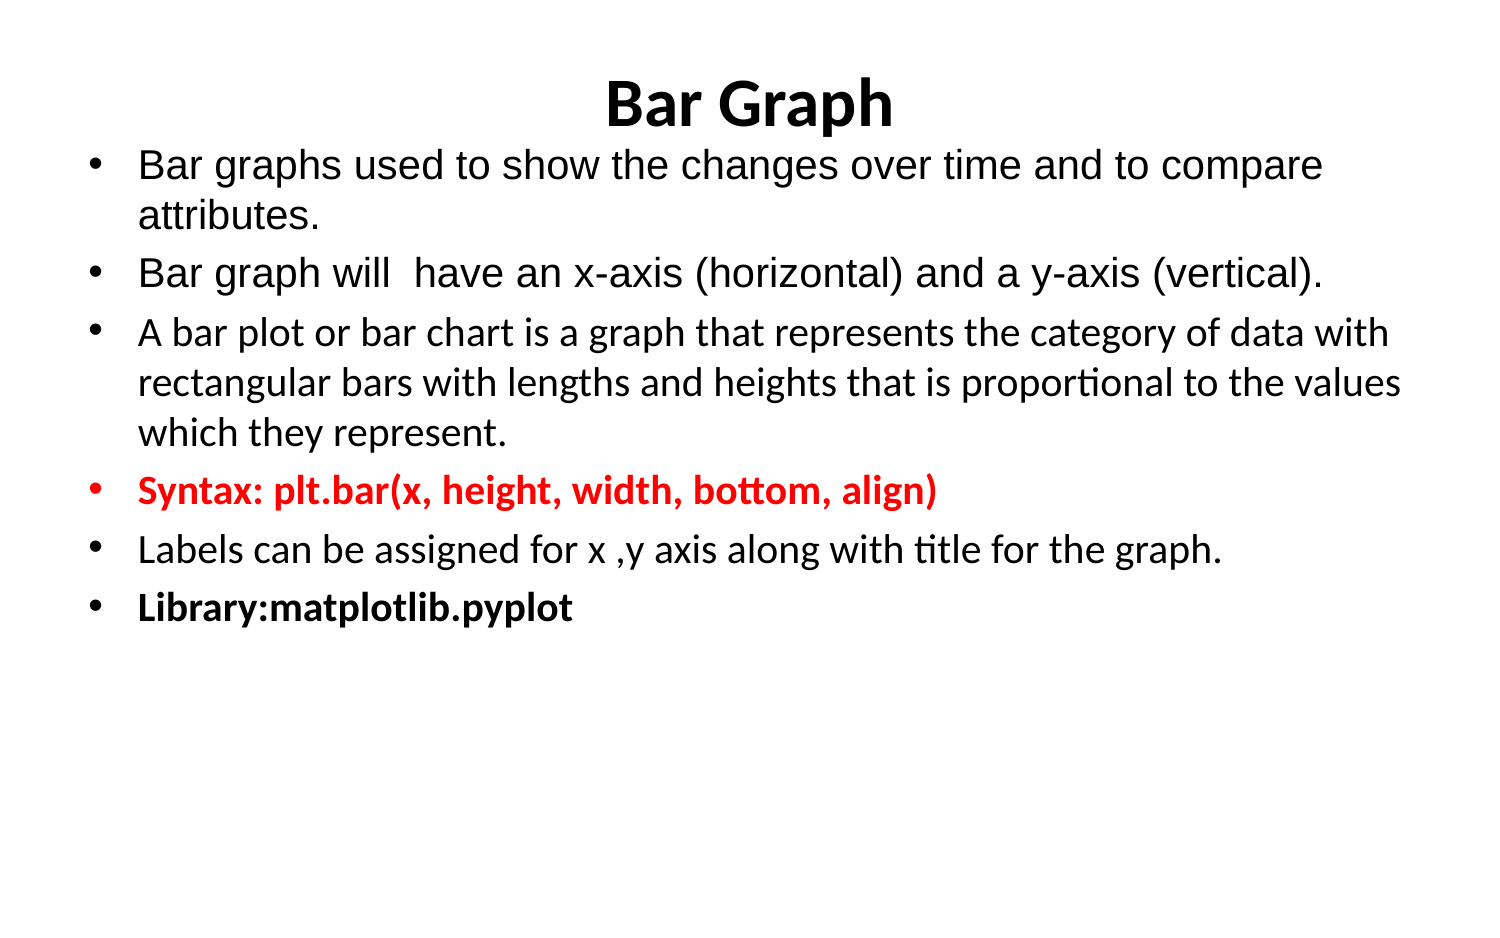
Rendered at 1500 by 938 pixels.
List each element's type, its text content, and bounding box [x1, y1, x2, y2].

title Bar Graph [103, 49, 1397, 131]
list Bar graphs used to show the changes over time and to compare attributes. Bar graph will have an x-axis (horizontal) and a y-axis (vertical). A bar plot or bar chart is a graph that represents the category of data with rectangular bars with lengths and heights that is proportional to the values which they represent. Syntax: plt.bar(x, height, width, bottom, align) Labels can be assigned for x ,y axis along with title for the graph. Library:matplotlib.pyplot [75, 131, 1425, 894]
